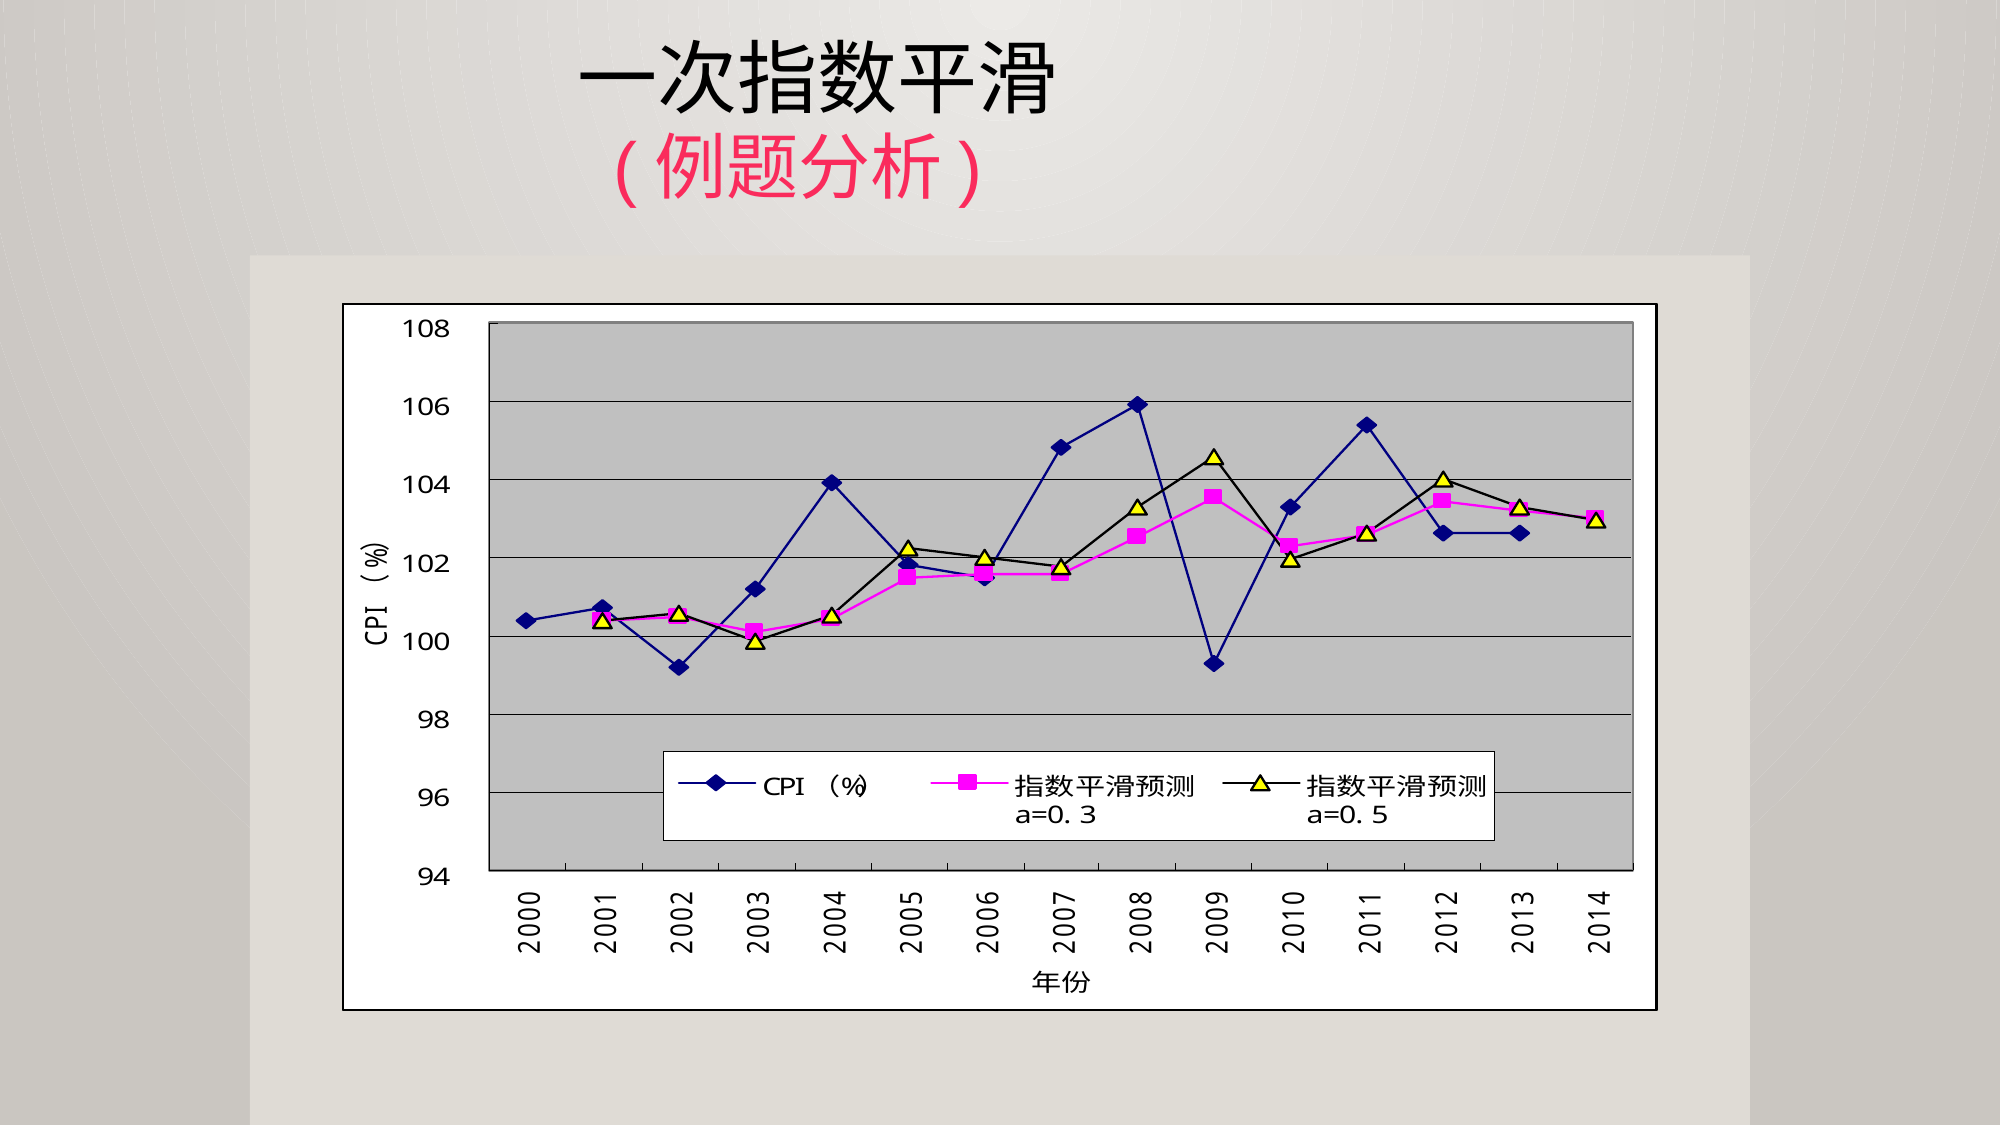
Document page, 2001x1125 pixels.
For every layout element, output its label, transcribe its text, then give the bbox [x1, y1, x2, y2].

title 一次指数平滑 (例题分析) [562, 31, 1675, 219]
text_box [249, 255, 1750, 1125]
picture [326, 290, 1676, 1024]
